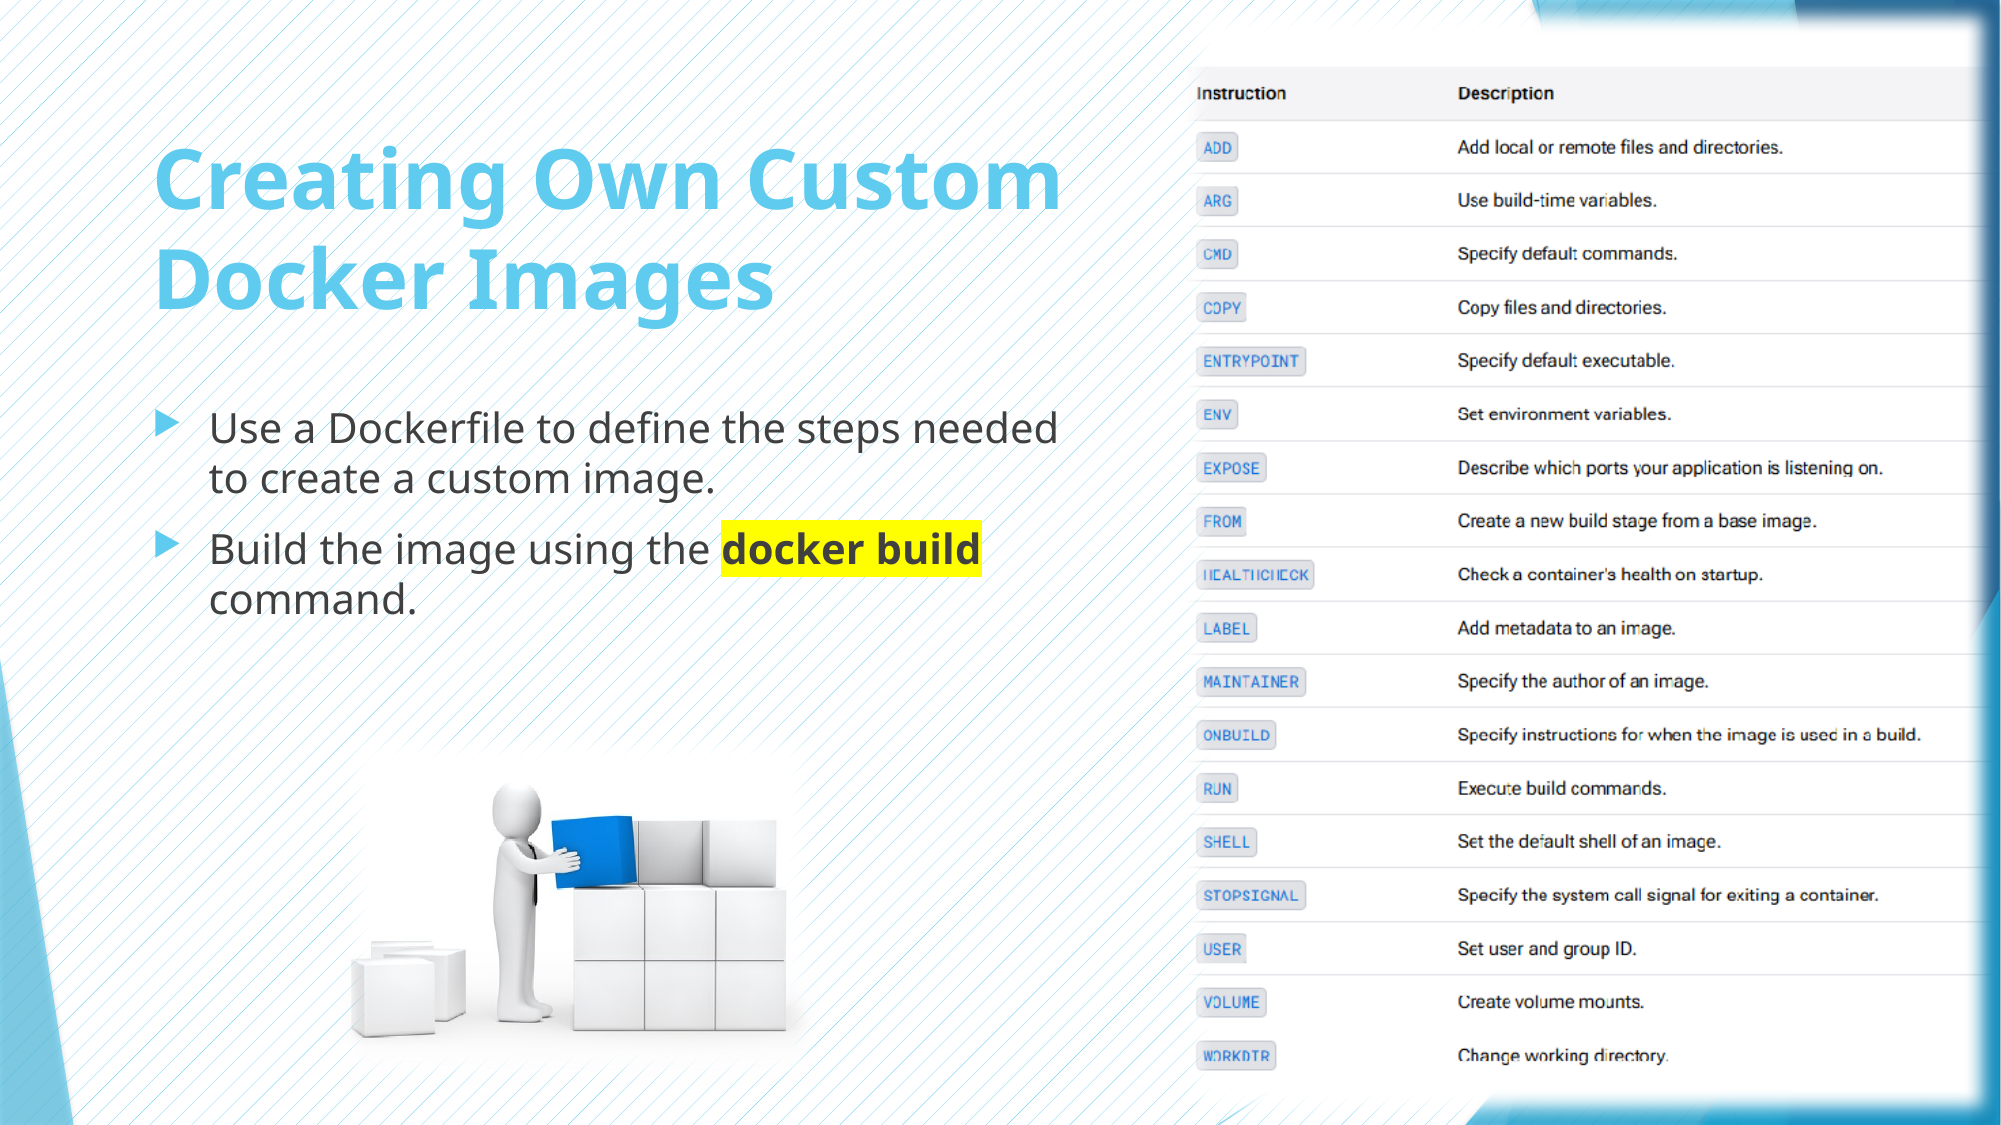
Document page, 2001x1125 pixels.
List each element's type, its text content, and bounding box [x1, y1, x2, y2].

picture [1180, 0, 2000, 1125]
picture [336, 725, 820, 1089]
list Use a Dockerfile to define the steps needed to create a custom image. Build the image using the docker build command. [137, 394, 1122, 1007]
title Creating Own Custom Docker Images [137, 118, 1122, 365]
